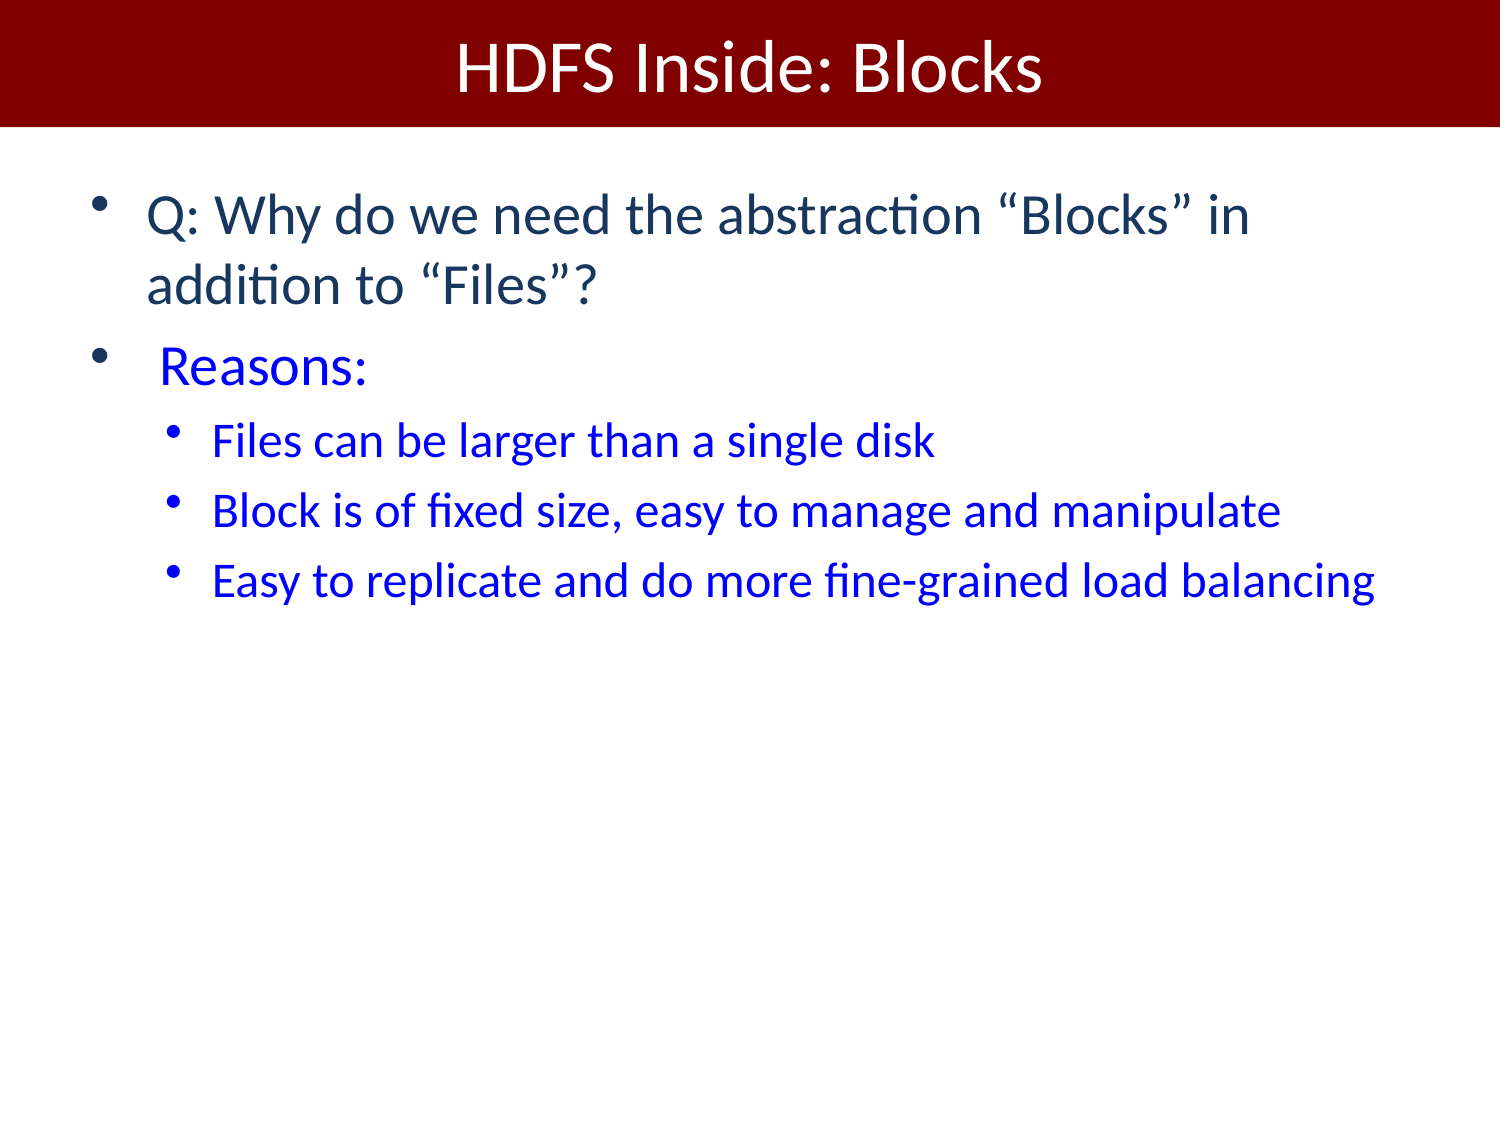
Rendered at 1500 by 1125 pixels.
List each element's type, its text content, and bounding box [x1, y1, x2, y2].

list Q: Why do we need the abstraction “Blocks” in addition to “Files”? Reasons: Files can be larger than a single disk Block is of fixed size, easy to manage and manipulate Easy to replicate and do more fine-grained load balancing [75, 168, 1425, 1005]
title HDFS Inside: Blocks [0, 0, 1500, 128]
